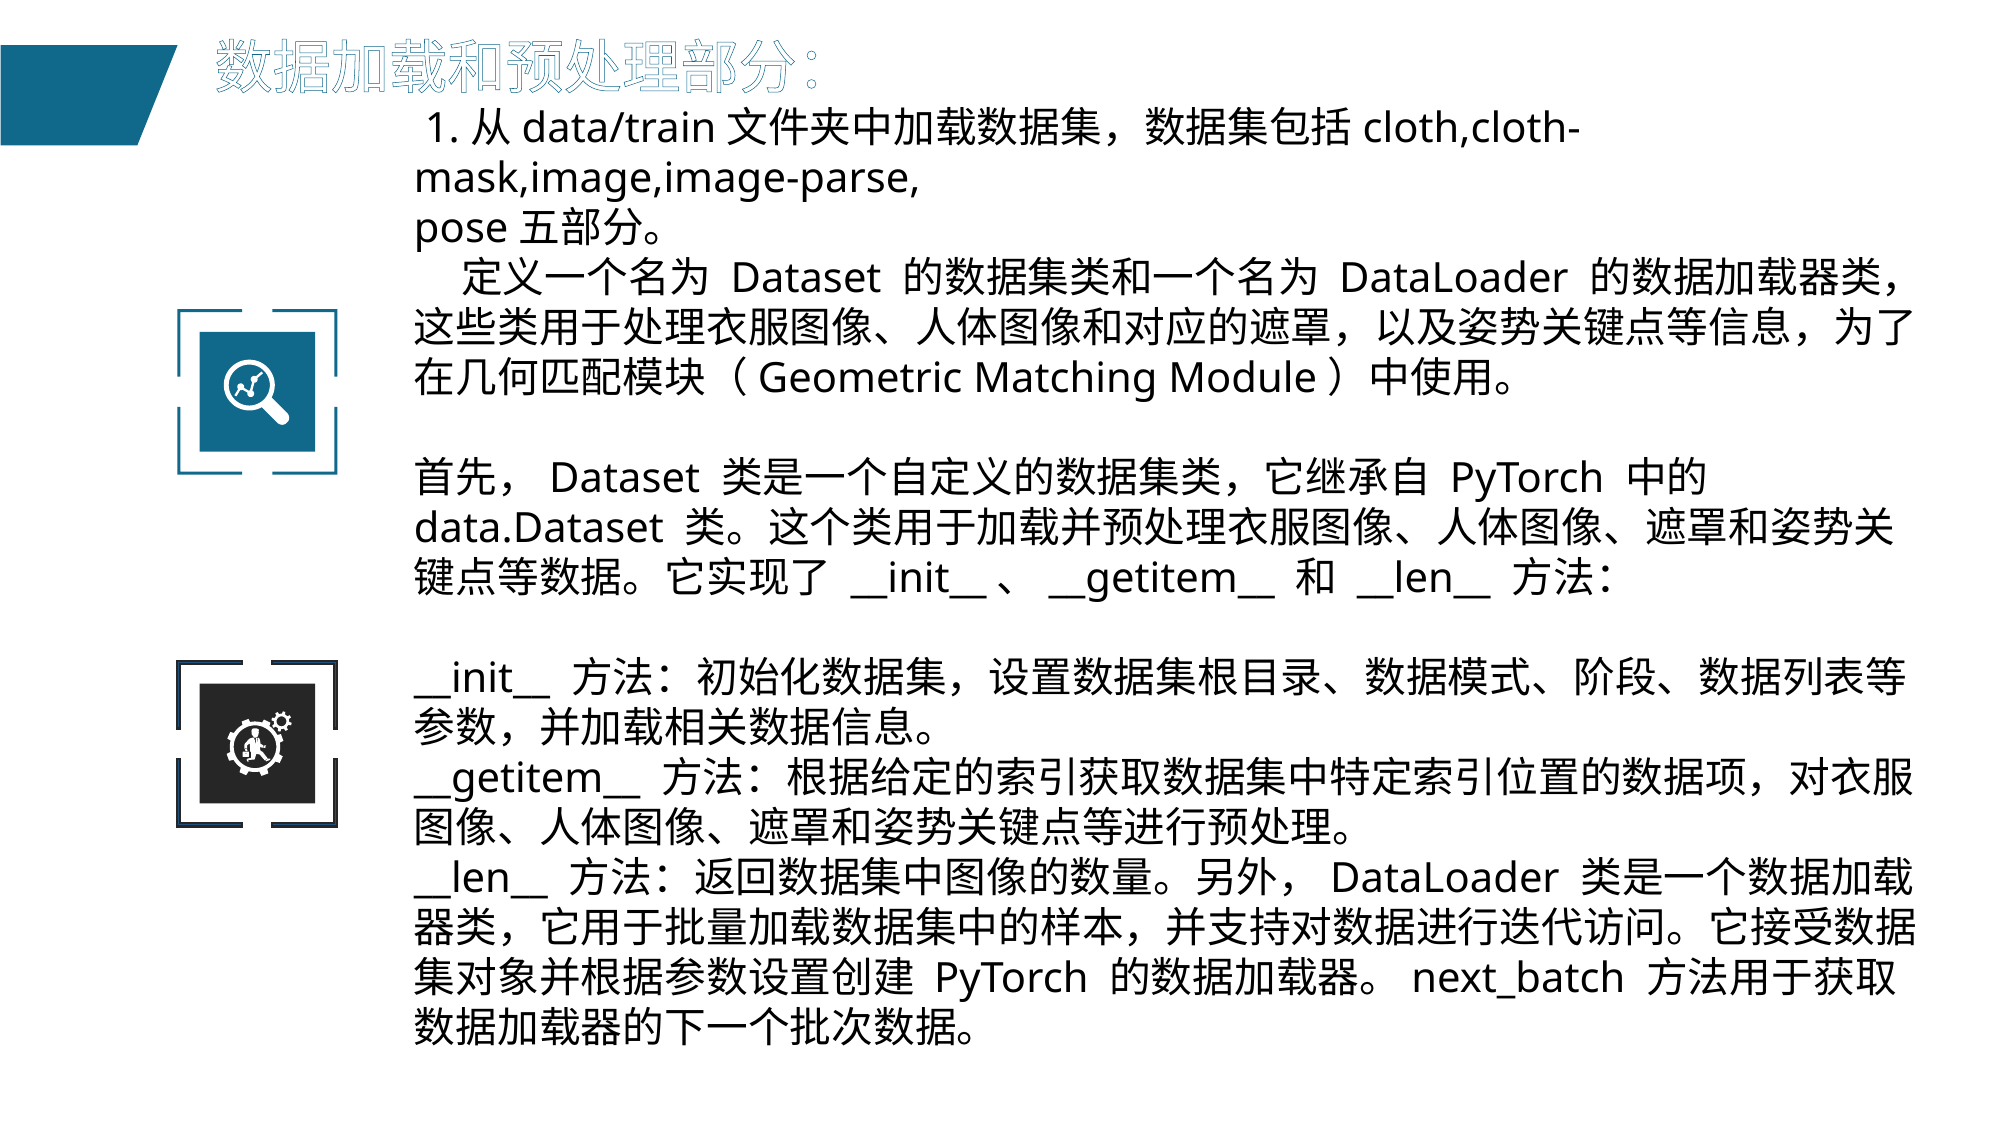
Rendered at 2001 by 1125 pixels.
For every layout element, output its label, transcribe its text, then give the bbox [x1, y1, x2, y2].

text_box 数据加载和预处理部分： [199, 22, 867, 167]
text_box 1.从data/train文件夹中加载数据集，数据集包括cloth,cloth-mask,image,image-parse, pose五部分。 定义一个名为 Dataset 的数据集类和一个名为 DataLoader 的数据加载器类，这些类用于处理衣服图像、人体图像和对应的遮罩，以及姿势关键点等信息，为了在几何匹配模块（Geometric Matching Module）中使用。 首先，Dataset 类是一个自定义的数据集类，它继承自 PyTorch 中的 data.Dataset 类。这个类用于加载并预处理衣服图像、人体图像、遮罩和姿势关键点等数据。它实现了 __init__、__getitem__ 和 __len__ 方法： __init__ 方法：初始化数据集，设置数据集根目录、数据模式、阶段、数据列表等参数，并加载相关数据信息。 __getitem__ 方法：根据给定的索引获取数据集中特定索引位置的数据项，对衣服图像、人体图像、遮罩和姿势关键点等进行预处理。 __len__ 方法：返回数据集中图像的数量。另外，DataLoader 类是一个数据加载器类，它用于批量加载数据集中的样本，并支持对数据进行迭代访问。它接受数据集对象并根据参数设置创建 PyTorch 的数据加载器。next_batch 方法用于获取数据加载器的下一个批次数据。 [399, 93, 1944, 1068]
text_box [177, 308, 338, 827]
